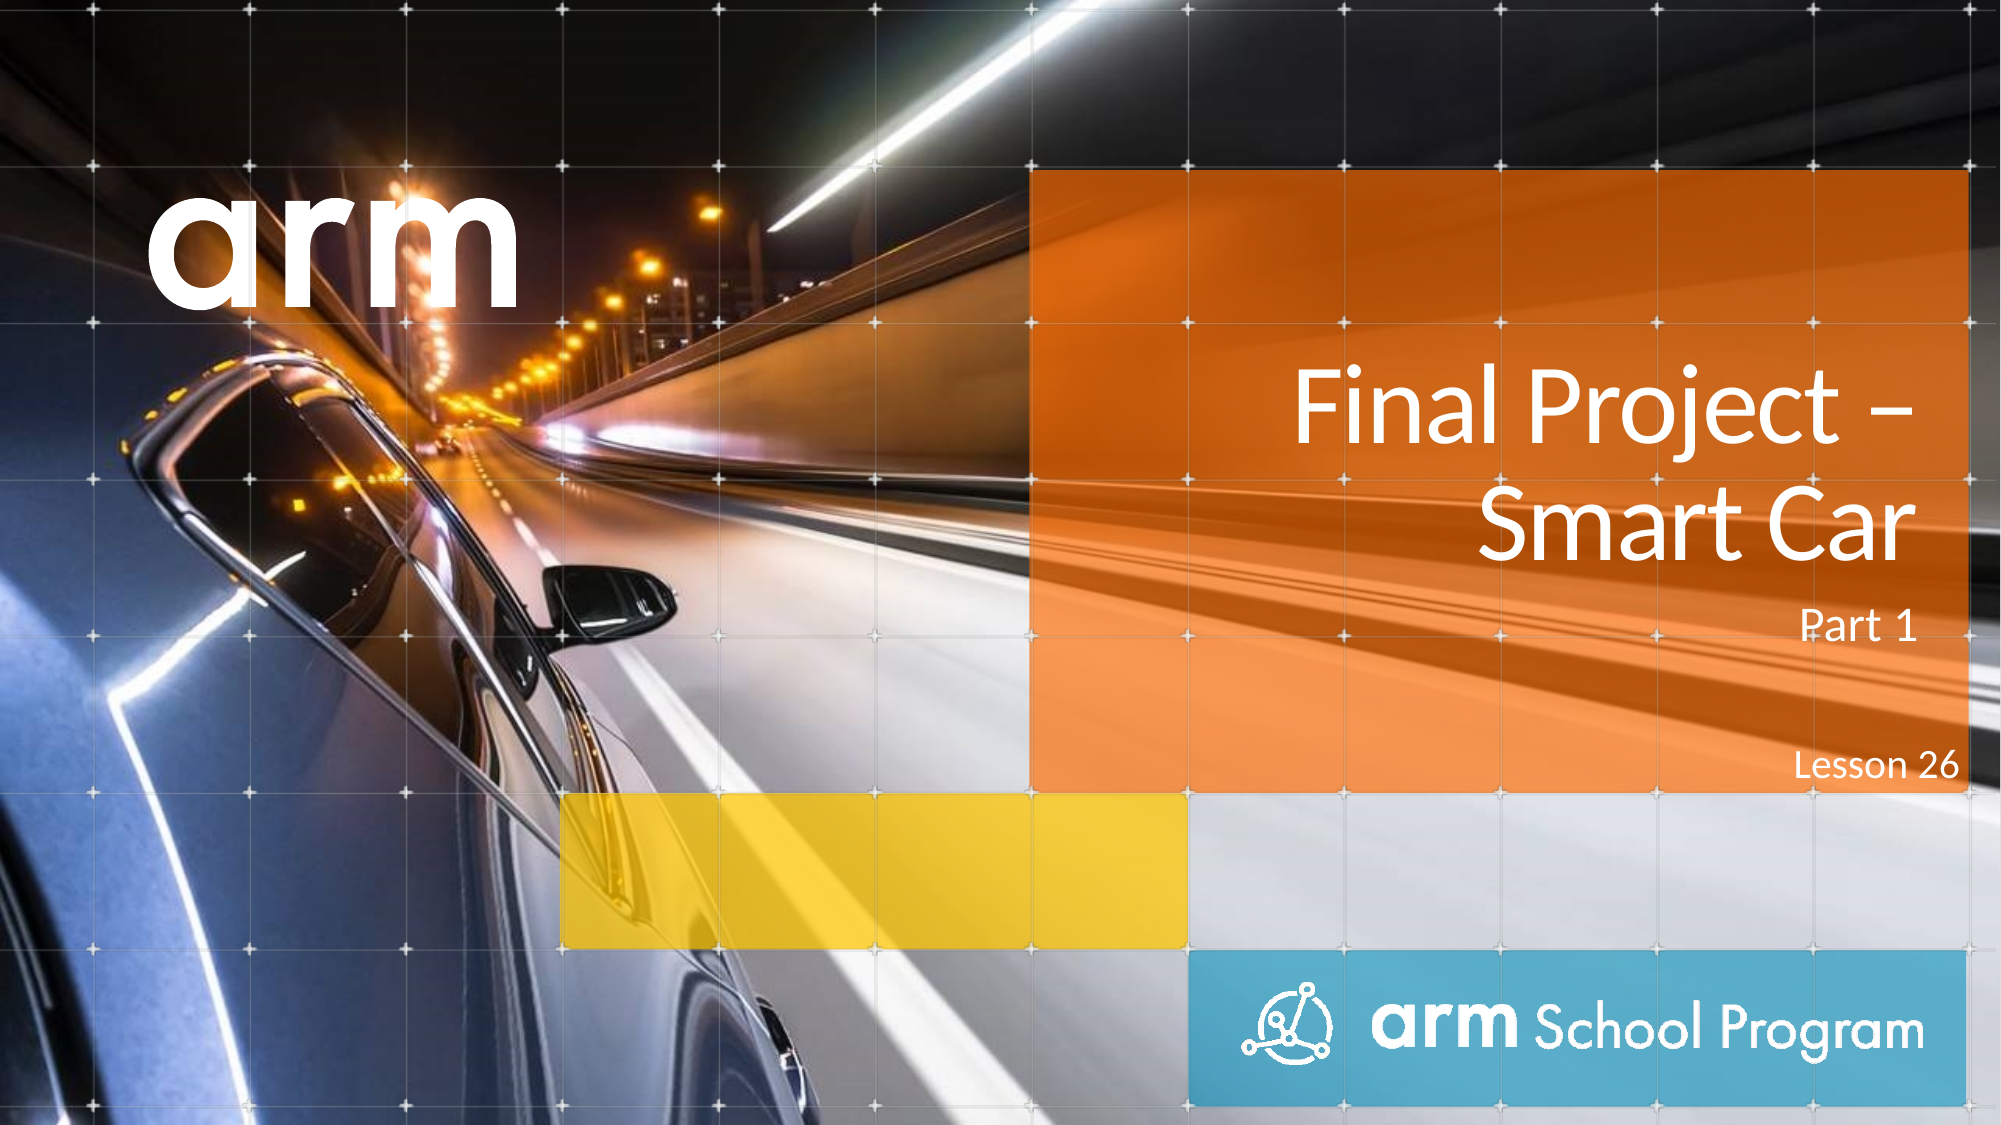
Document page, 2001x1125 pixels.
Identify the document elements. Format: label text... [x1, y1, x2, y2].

list Lesson 26 [1260, 737, 1961, 785]
title Final Project – Smart Car [1090, 339, 1919, 595]
picture [0, 0, 2001, 1125]
subtitle Part 1 [1091, 589, 1919, 711]
